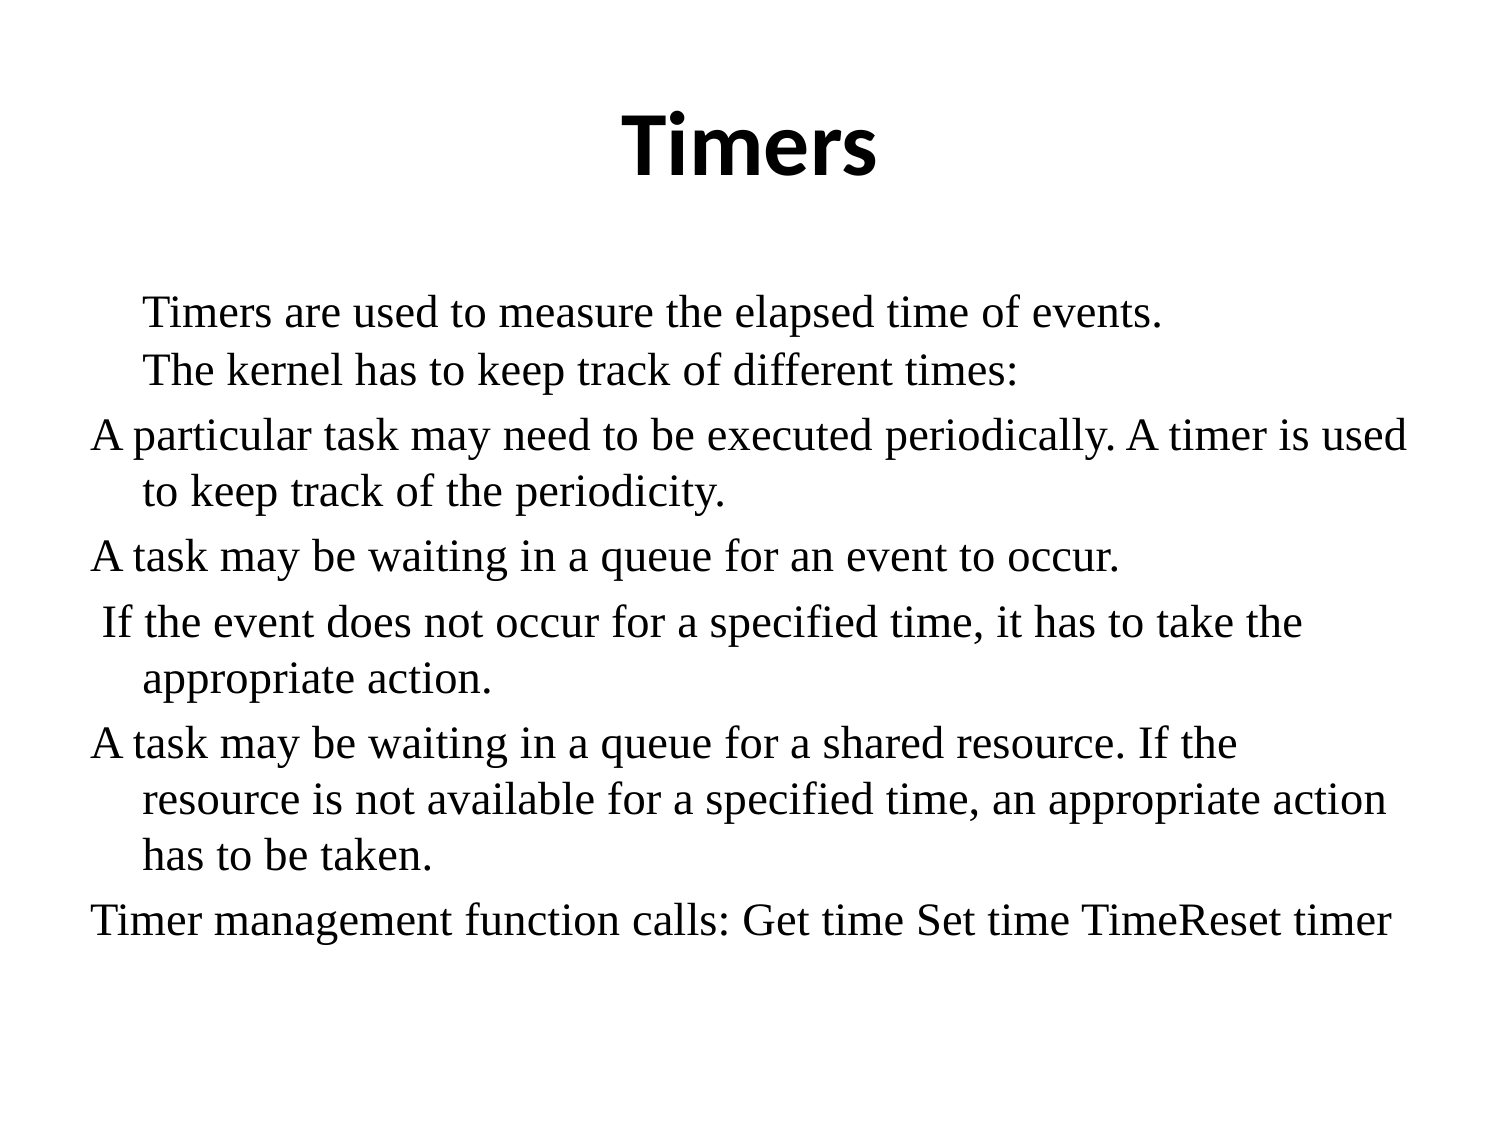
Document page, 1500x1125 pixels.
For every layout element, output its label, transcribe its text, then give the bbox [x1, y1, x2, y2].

list Timers are used to measure the elapsed time of events. The kernel has to keep track of different times: A particular task may need to be executed periodically. A timer is used to keep track of the periodicity. A task may be waiting in a queue for an event to occur. If the event does not occur for a specified time, it has to take the appropriate action. A task may be waiting in a queue for a shared resource. If the resource is not available for a specified time, an appropriate action has to be taken. Timer management function calls: Get time Set time TimeReset timer [75, 262, 1425, 1005]
title Timers [75, 45, 1425, 233]
